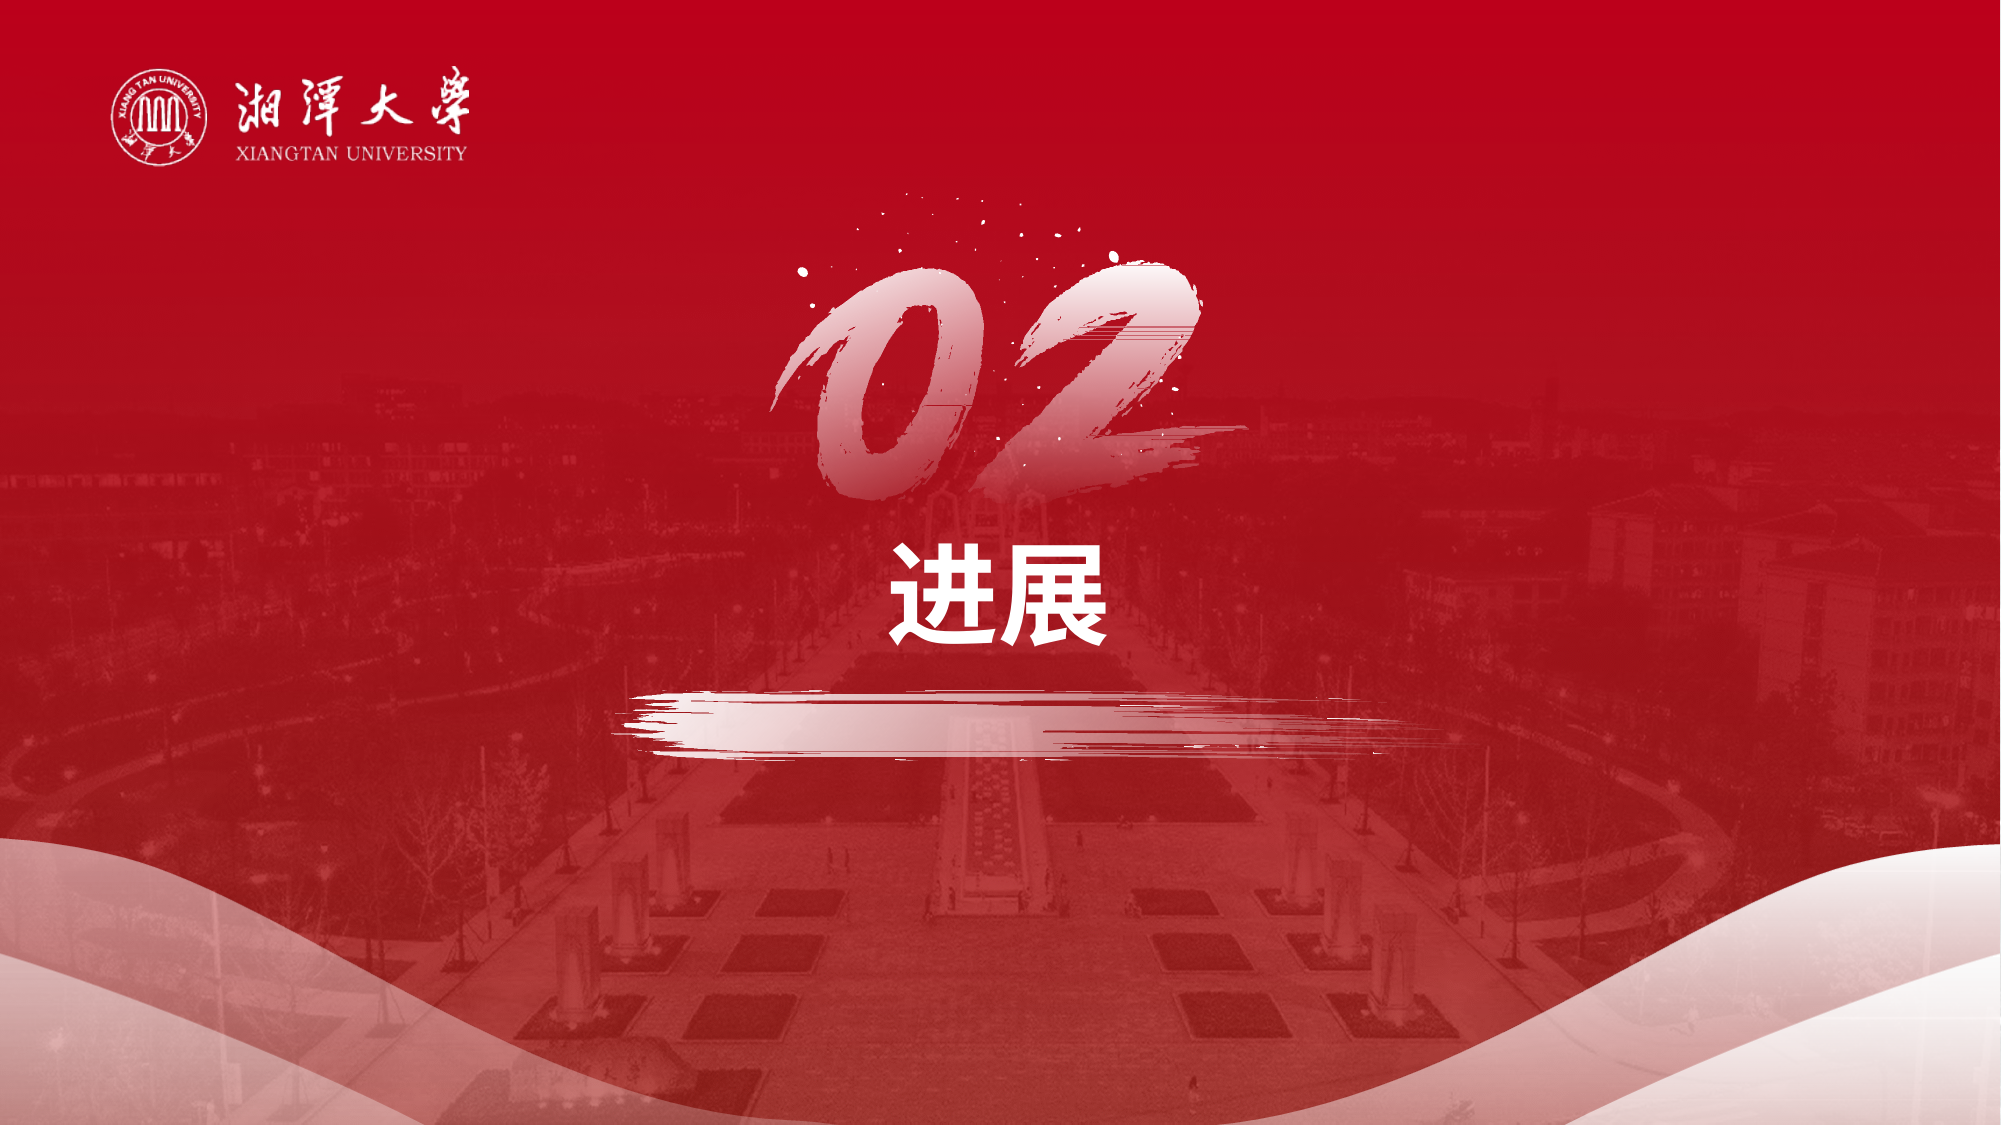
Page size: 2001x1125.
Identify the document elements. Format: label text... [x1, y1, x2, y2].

picture [0, 0, 2001, 1125]
list 进展 [108, 516, 1890, 668]
text_box [1171, 387, 1179, 392]
text_box [968, 260, 1249, 513]
picture [110, 66, 469, 167]
text_box [1054, 233, 1062, 238]
text_box [769, 267, 984, 501]
text_box [1108, 250, 1119, 263]
text_box [797, 267, 808, 277]
